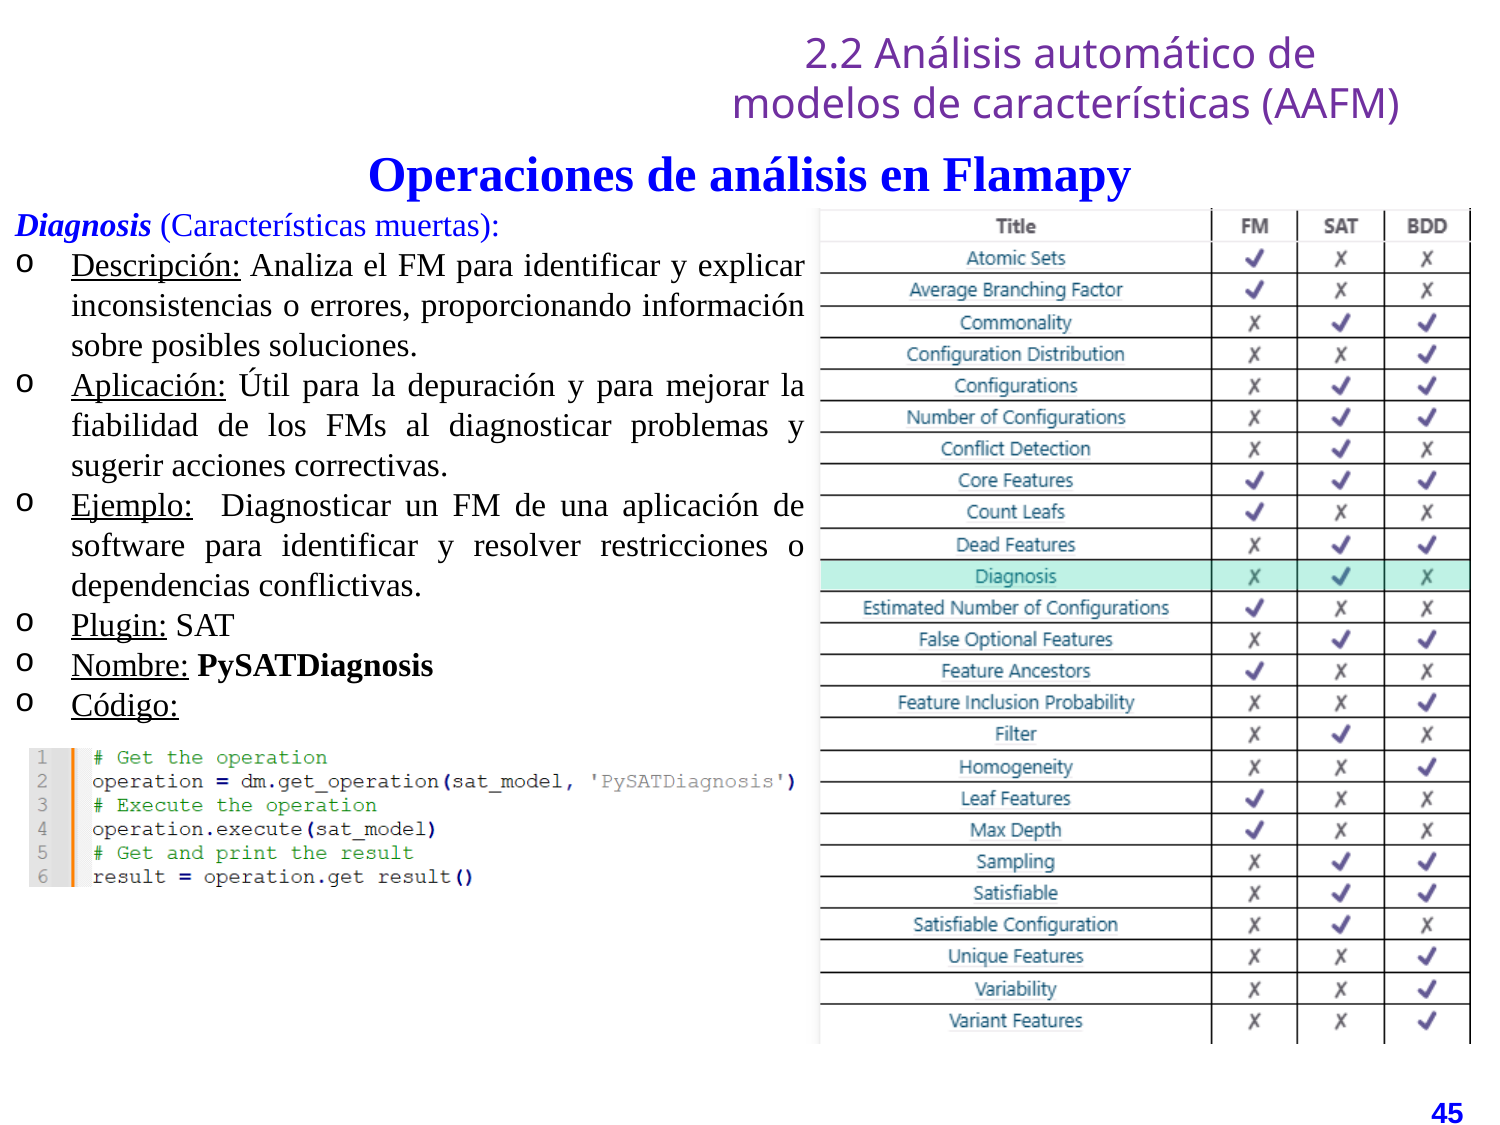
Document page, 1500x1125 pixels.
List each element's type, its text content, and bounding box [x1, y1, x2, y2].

title 2.2 Análisis automático de modelos de características (AAFM) [631, 19, 1500, 126]
text_box Diagnosis (Características muertas): Descripción: Analiza el FM para identificar y explicar inconsistencias o errores, proporcionando información sobre posibles soluciones. Aplicación: Útil para la depuración y para mejorar la fiabilidad de los FMs al diagnosticar problemas y sugerir acciones correctivas. Ejemplo: Diagnosticar un FM de una aplicación de software para identificar y resolver restricciones o dependencias conflictivas. Plugin: SAT Nombre: PySATDiagnosis Código: [0, 196, 821, 730]
text_box Operaciones de análisis en Flamapy [0, 134, 1500, 209]
picture [29, 207, 1471, 1044]
